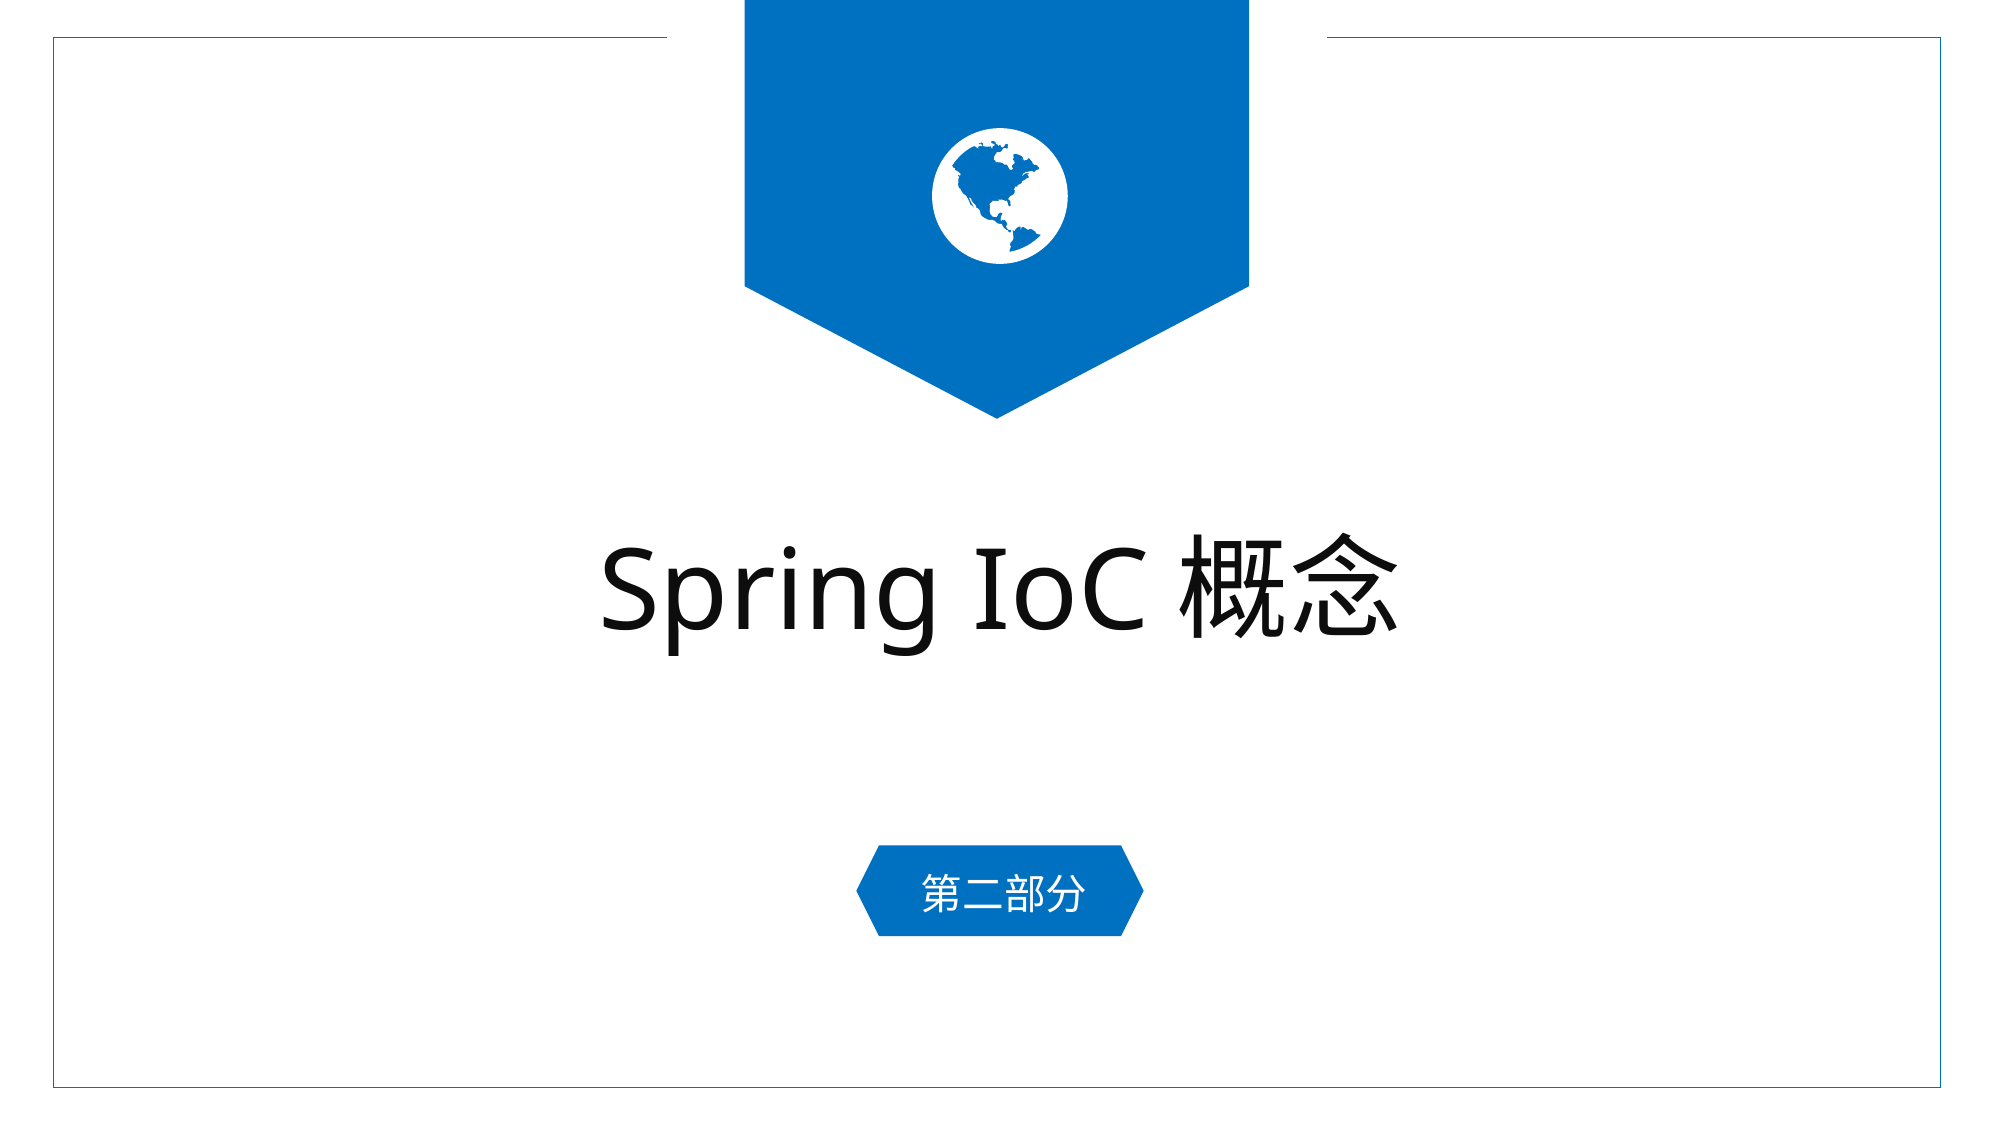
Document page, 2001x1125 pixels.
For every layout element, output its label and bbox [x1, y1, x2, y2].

text_box [471, 0, 1522, 1125]
